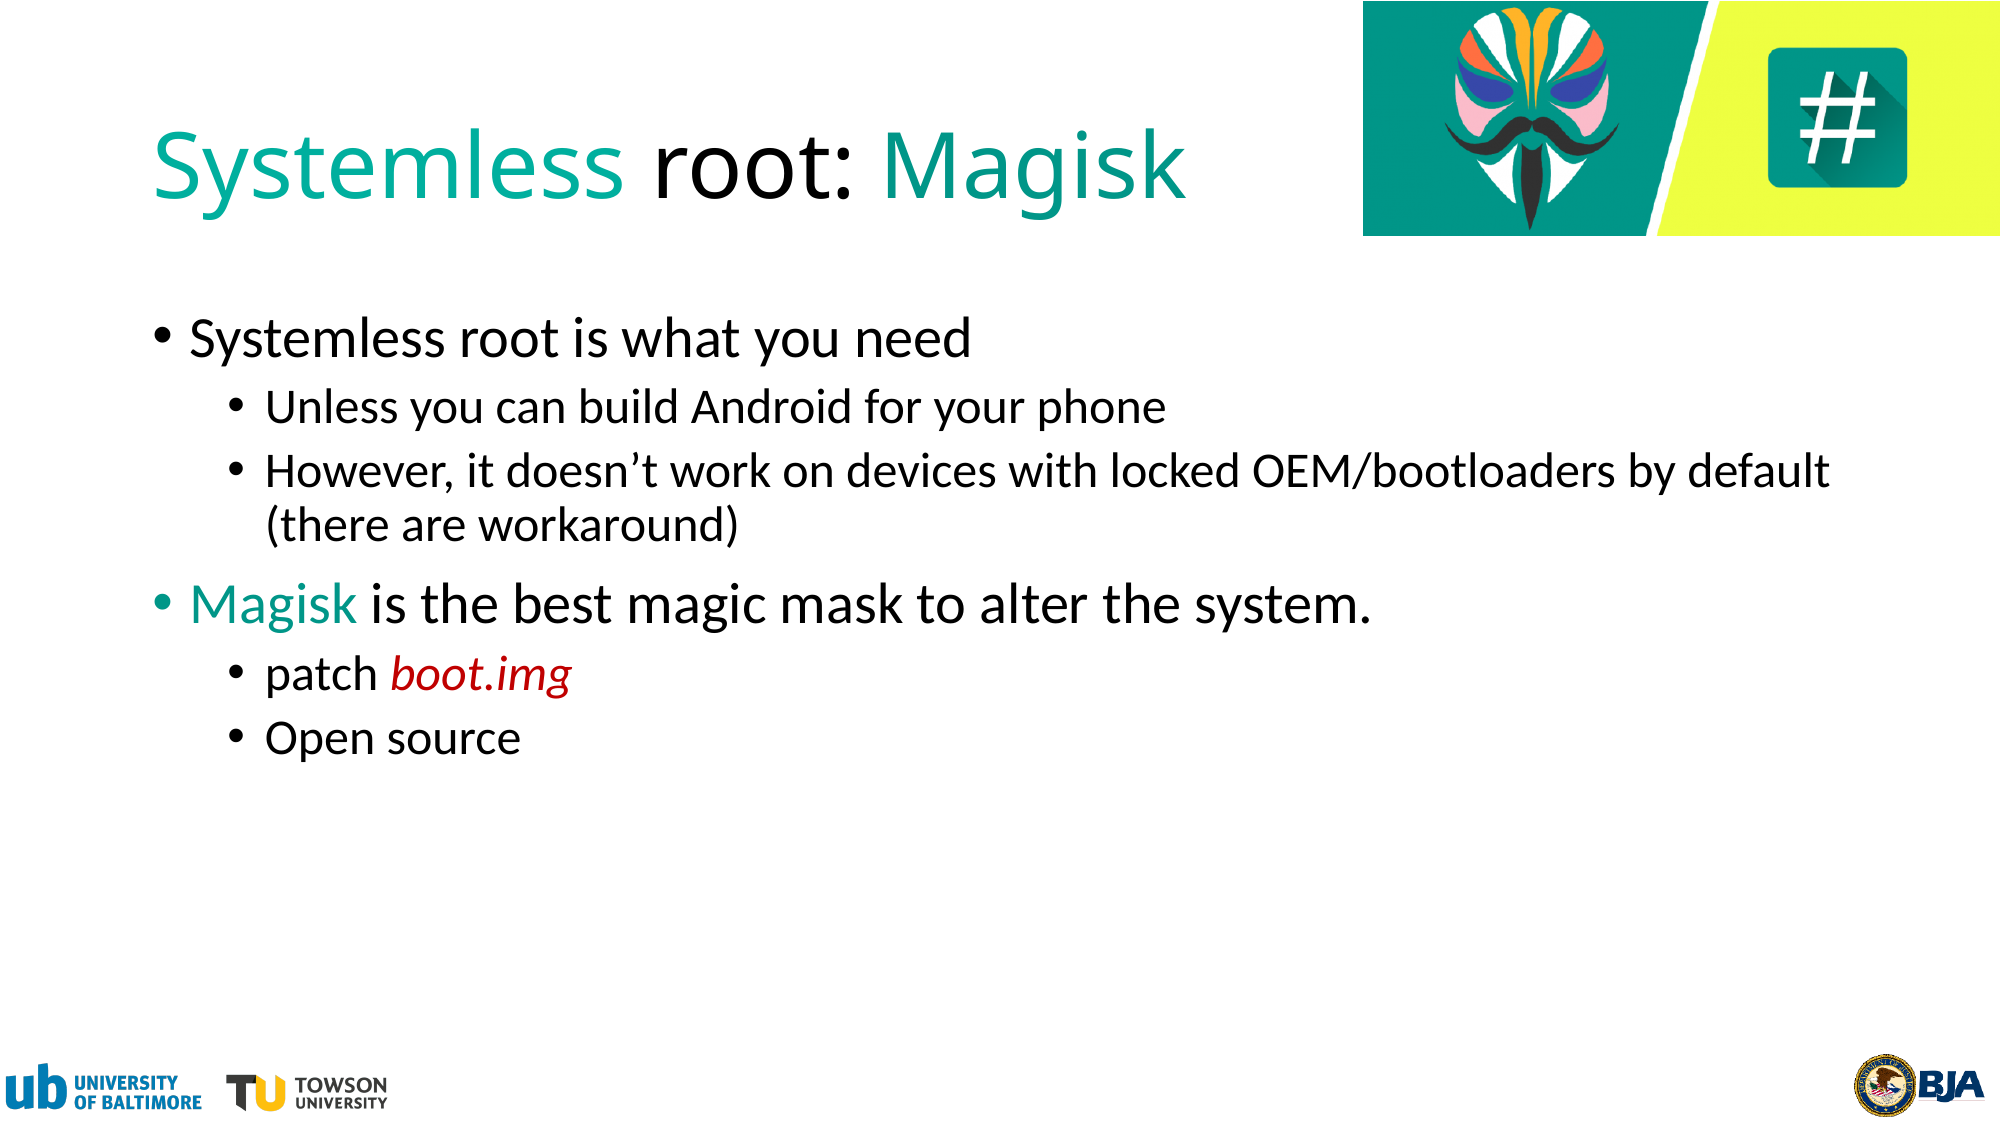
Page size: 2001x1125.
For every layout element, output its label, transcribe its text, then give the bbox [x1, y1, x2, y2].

list Systemless root is what you need Unless you can build Android for your phone However, it doesn’t work on devices with locked OEM/bootloaders by default (there are workaround) Magisk is the best magic mask to alter the system. patch boot.img Open source [137, 299, 1863, 1014]
title Systemless root: Magisk [137, 59, 1863, 278]
picture [1854, 1054, 1986, 1117]
picture [1363, 1, 2000, 237]
picture [0, 1031, 407, 1125]
